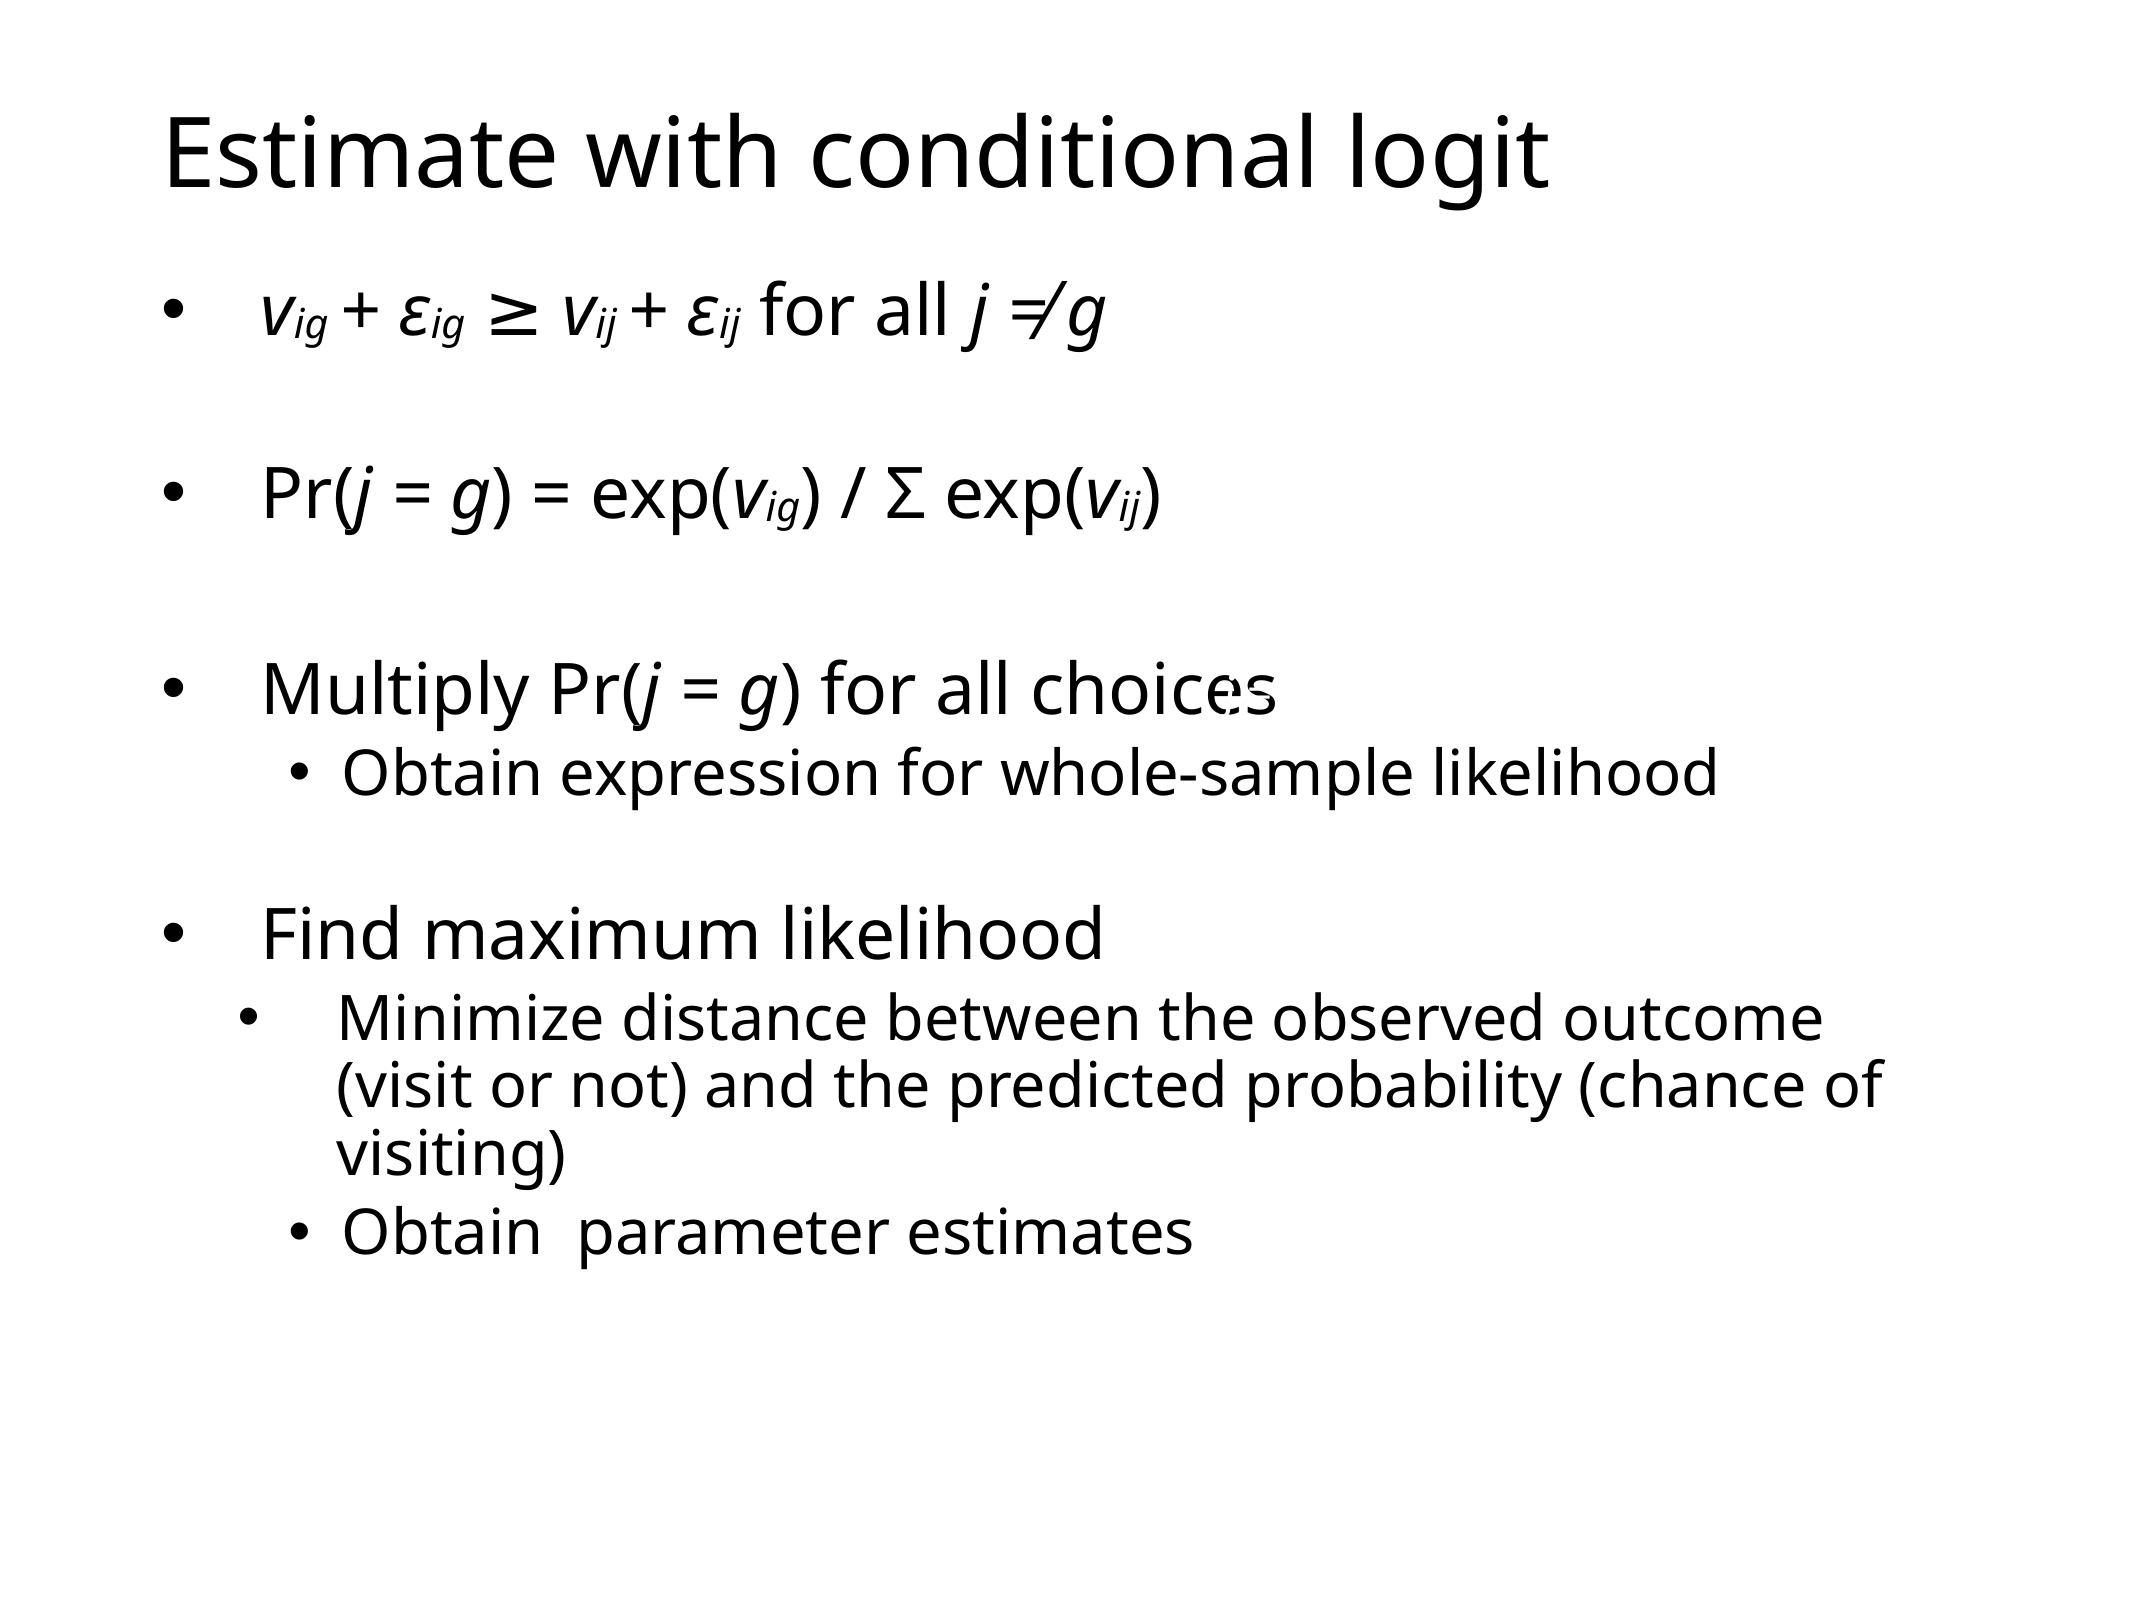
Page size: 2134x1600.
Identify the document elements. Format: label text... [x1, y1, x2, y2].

title Estimate with conditional logit [146, 1, 1987, 311]
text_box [1212, 489, 1320, 724]
